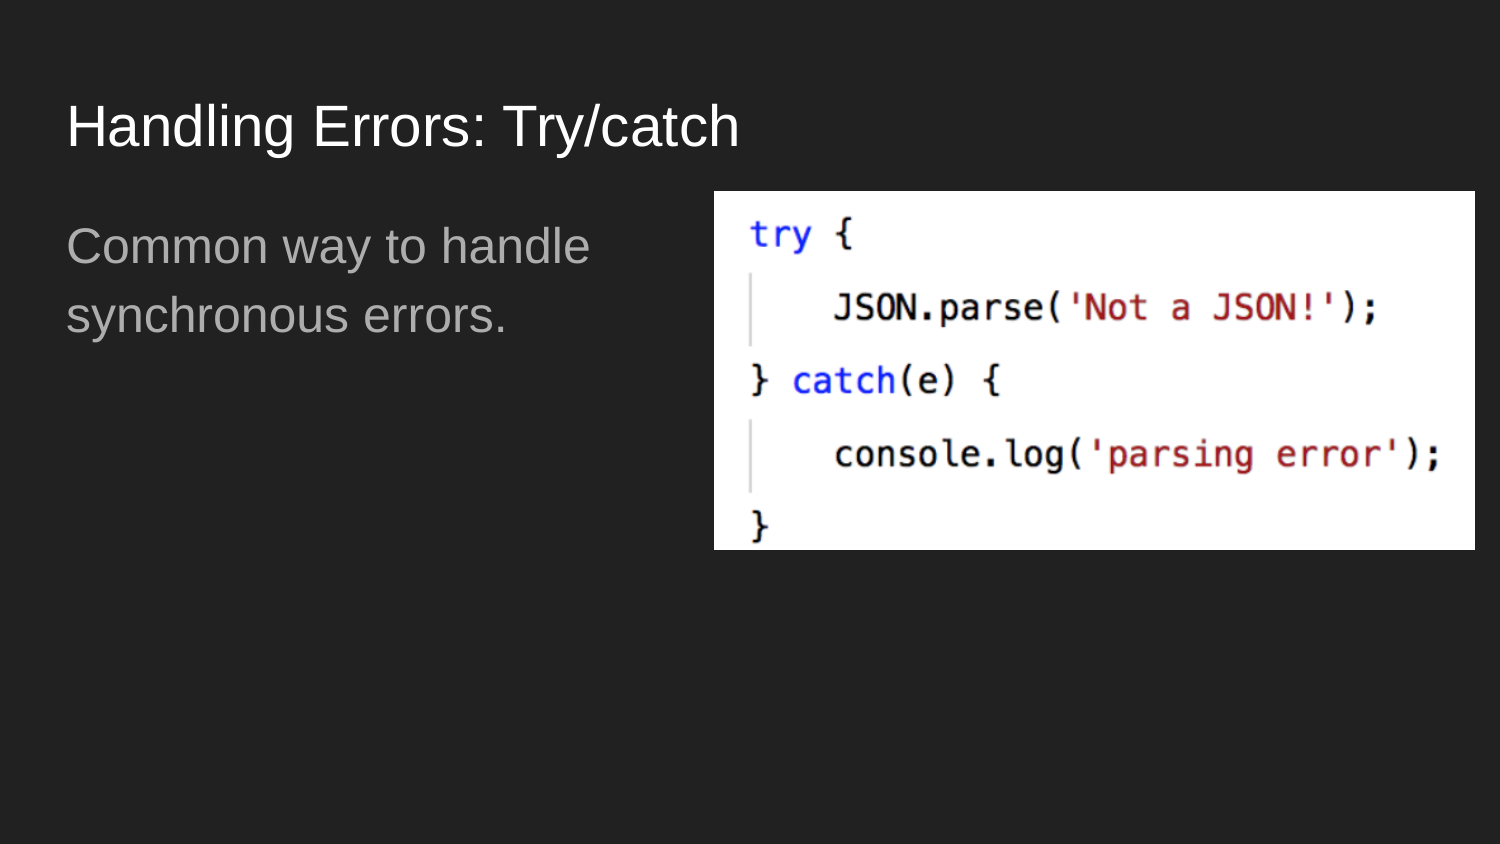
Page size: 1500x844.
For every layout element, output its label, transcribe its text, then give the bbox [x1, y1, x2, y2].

picture [714, 191, 1476, 550]
list Common way to handle synchronous errors. [51, 189, 690, 750]
title Handling Errors: Try/catch [51, 72, 1449, 167]
